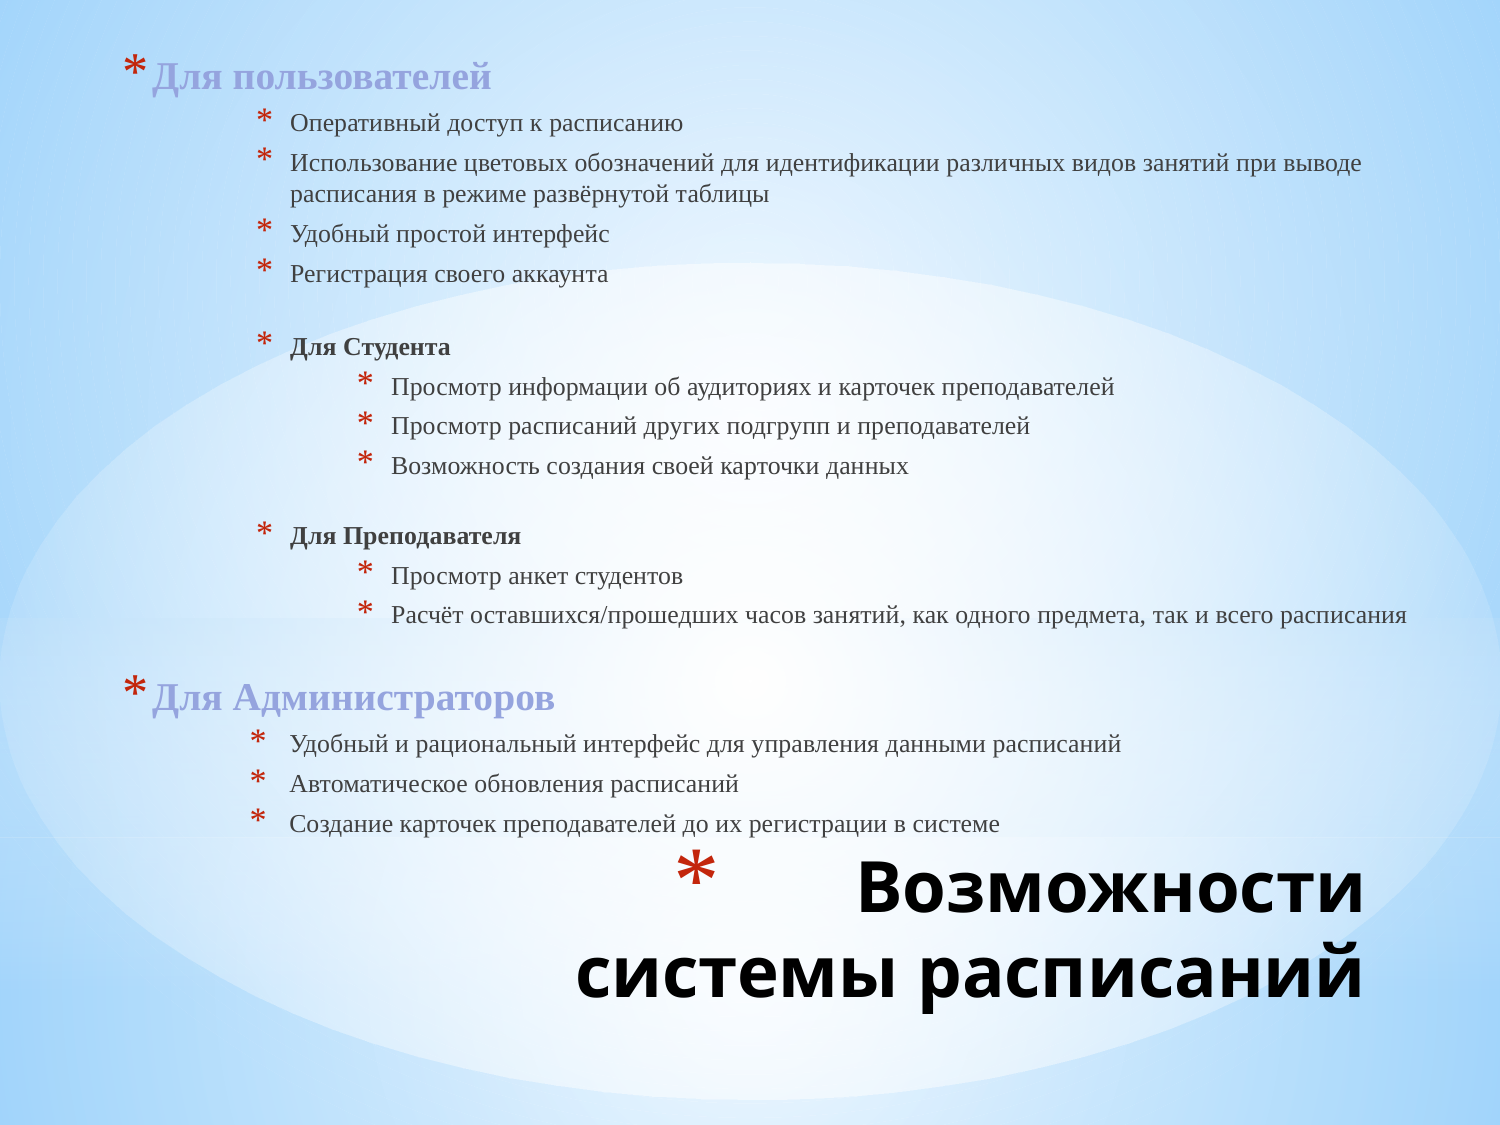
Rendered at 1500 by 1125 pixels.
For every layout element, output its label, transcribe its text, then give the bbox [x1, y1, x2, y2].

title Возможности системы расписаний [312, 846, 1382, 1022]
list Для пользователей Оперативный доступ к расписанию Использование цветовых обозначений для идентификации различных видов занятий при выводе расписания в режиме развёрнутой таблицы Удобный простой интерфейс Регистрация своего аккаунта Для Студента Просмотр информации об аудиториях и карточек преподавателей Просмотр расписаний других подгрупп и преподавателей Возможность создания своей карточки данных Для Преподавателя Просмотр анкет студентов Расчёт оставшихся/прошедших часов занятий, как одного предмета, так и всего расписания Для Администраторов Удобный и рациональный интерфейс для управления данными расписаний Автоматическое обновления расписаний Создание карточек преподавателей до их регистрации в системе [100, 42, 1447, 846]
